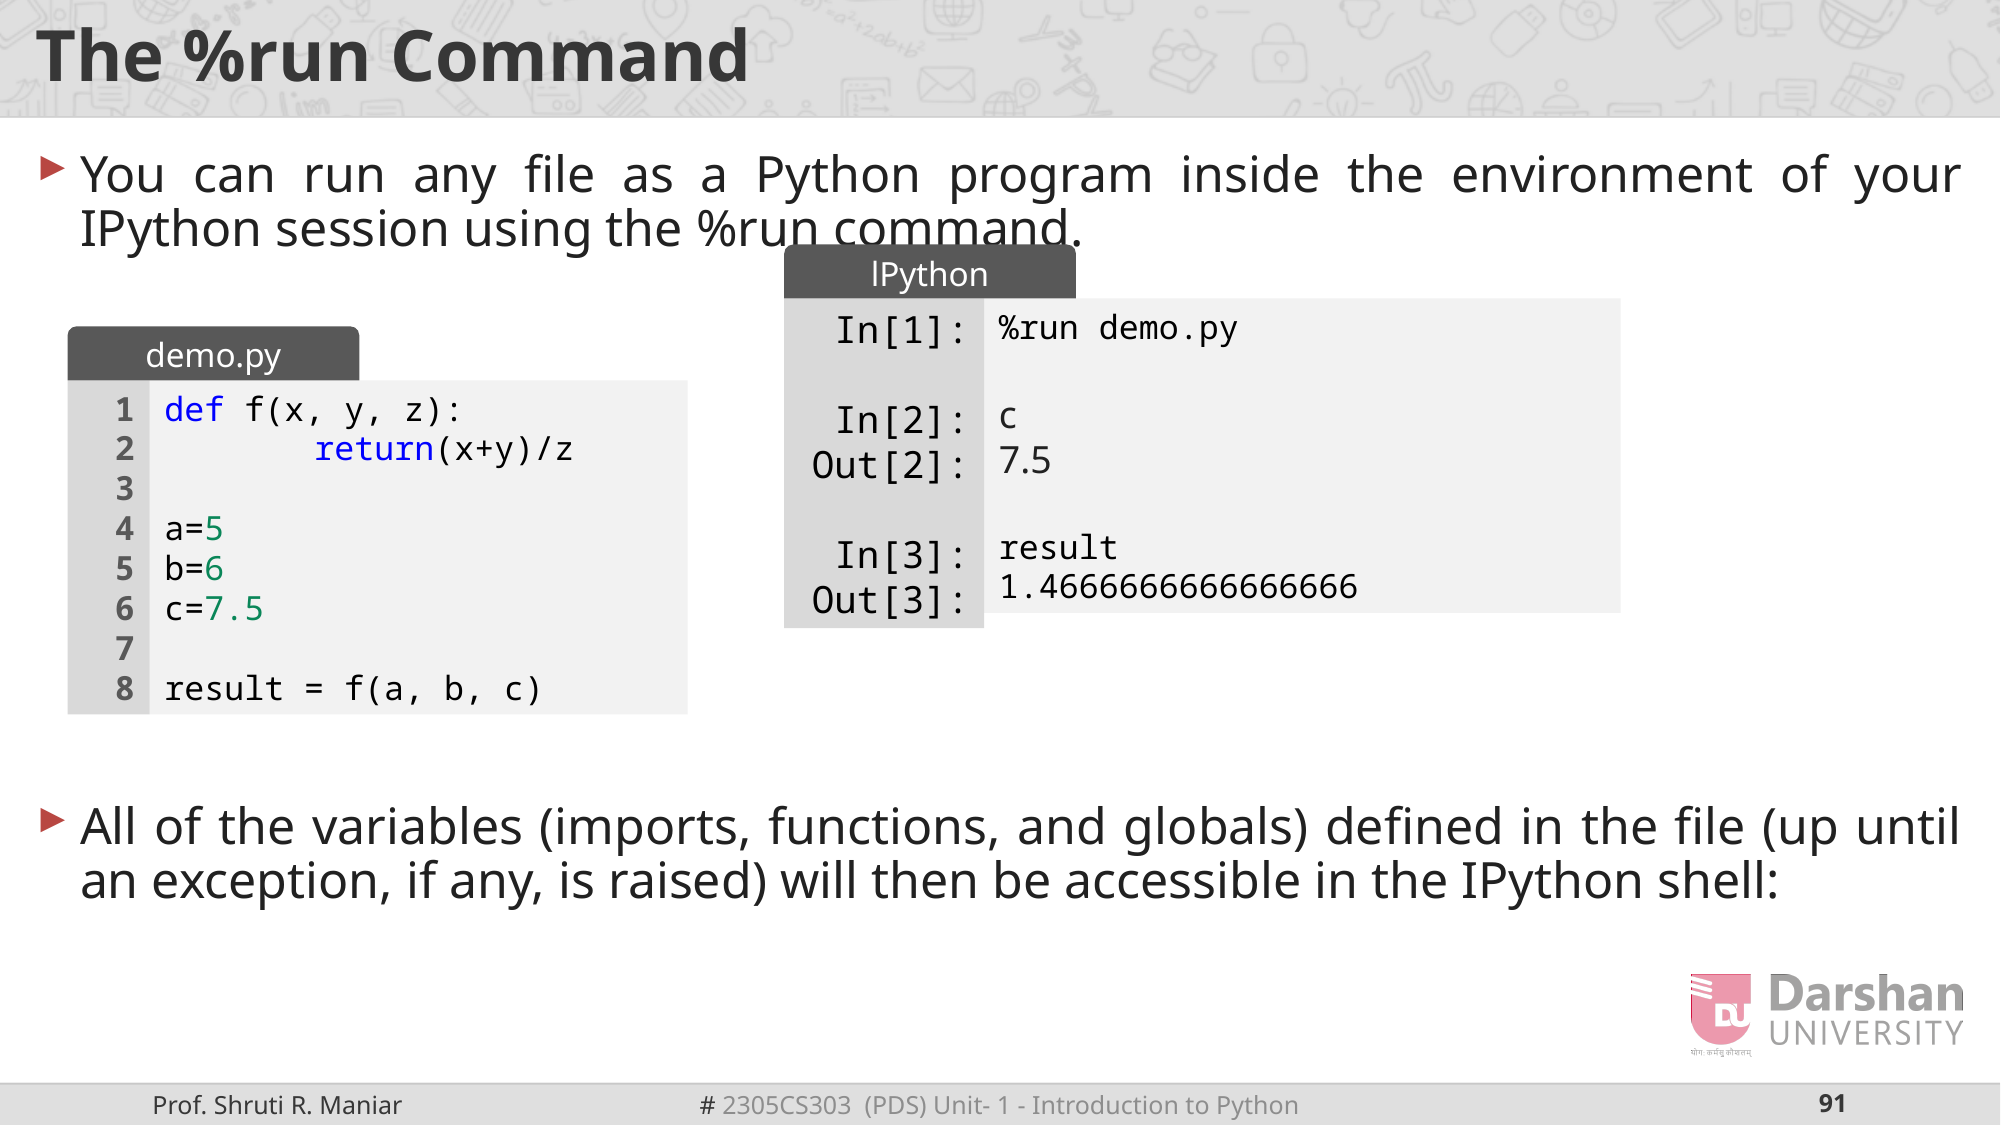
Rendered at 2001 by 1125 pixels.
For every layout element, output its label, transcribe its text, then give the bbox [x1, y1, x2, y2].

text_box In[1]: In[2]: Out[2]: In[3]: Out[3]: [784, 300, 985, 629]
text_box lPython [783, 243, 1078, 300]
text_box def f(x, y, z): return(x+y)/z a=5 b=6 c=7.5 result = f(a, b, c) [150, 380, 688, 715]
list You can run any file as a Python program inside the environment of your IPython session using the %run command. All of the variables (imports, functions, and globals) defined in the file (up until an exception, if any, is raised) will then be accessible in the IPython shell: [21, 141, 1979, 851]
title The %run Command [0, 0, 2000, 117]
text_box 1 2 3 4 5 6 7 8 [67, 382, 150, 715]
text_box Syntax [1691, 974, 1963, 1057]
text_box demo.py [66, 325, 361, 382]
text_box %run demo.py c 7.5 result 1.4666666666666666 [985, 298, 1621, 613]
